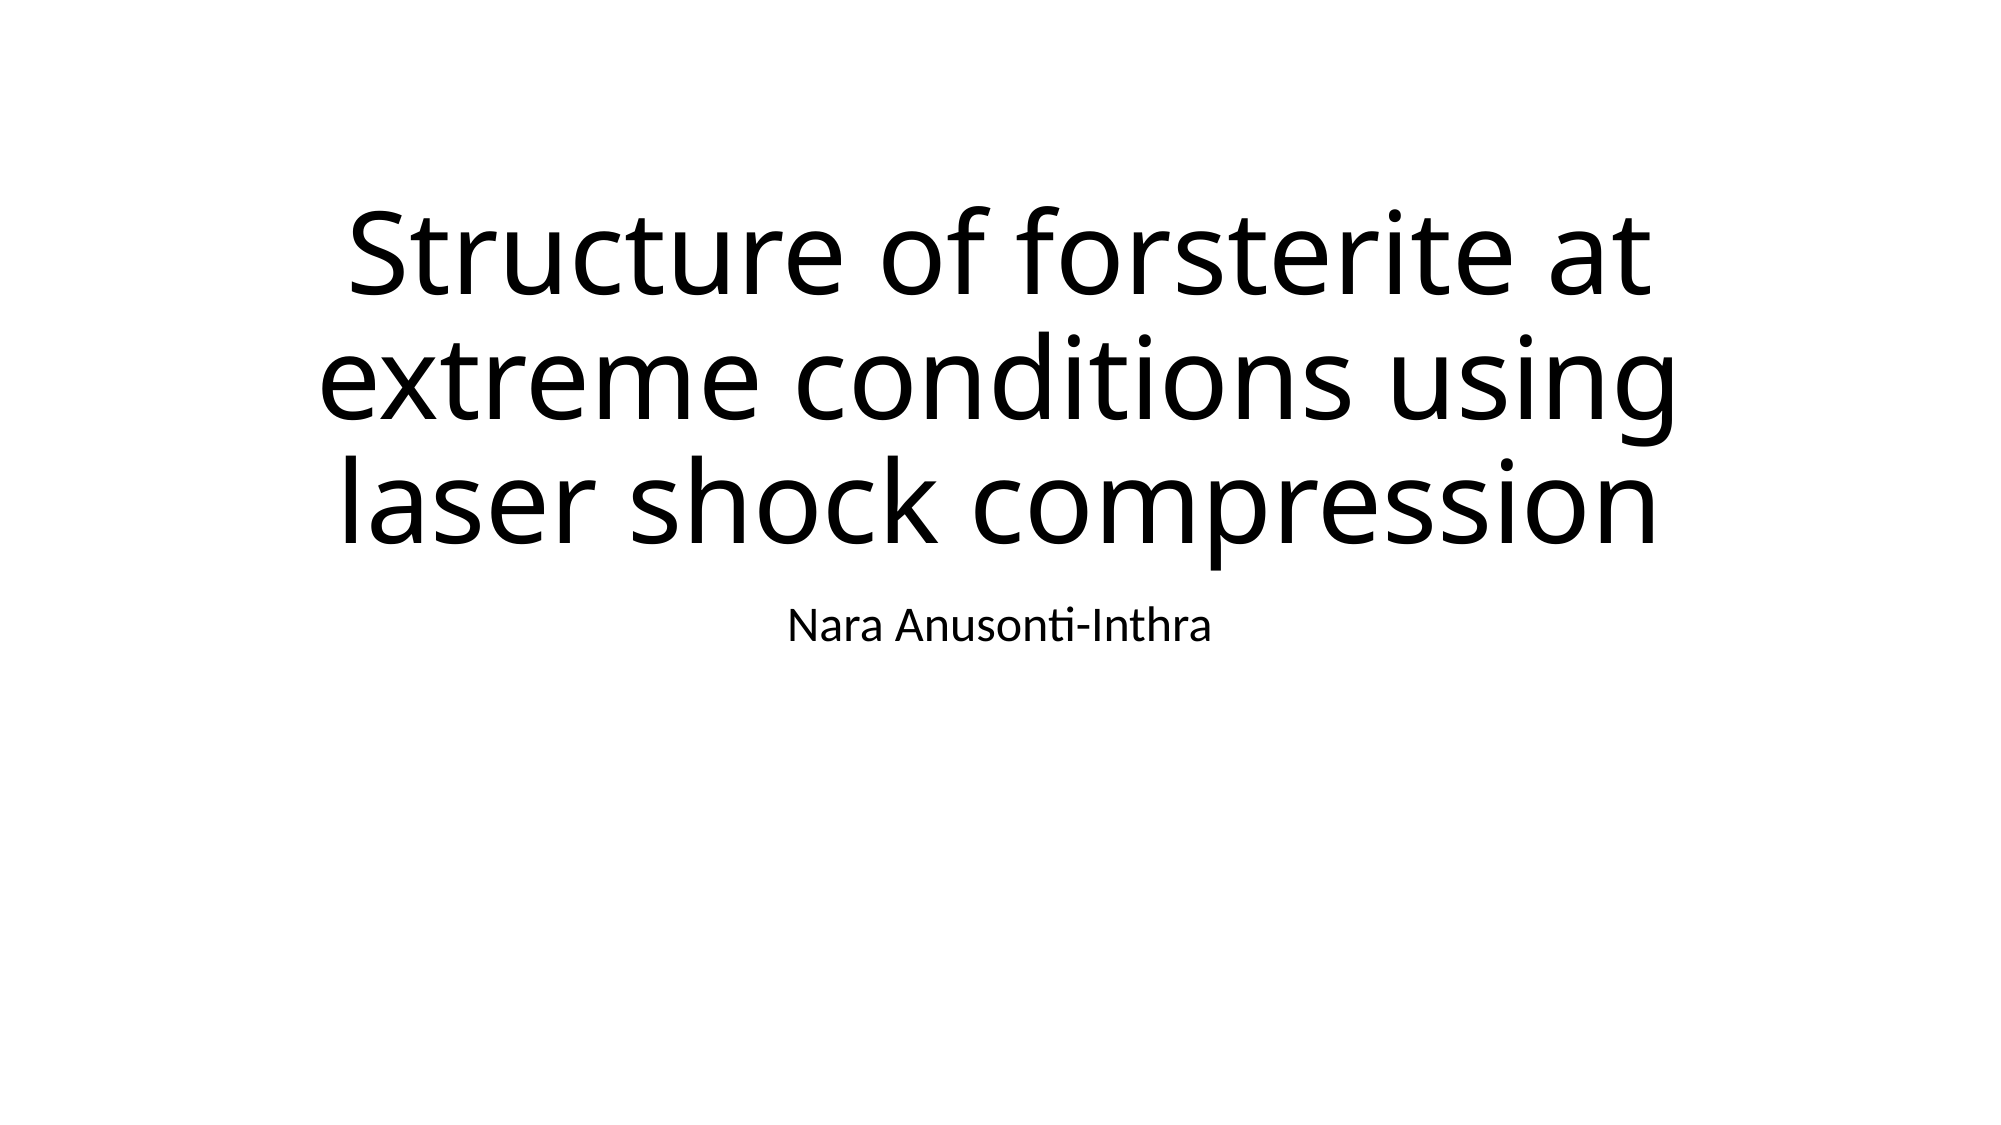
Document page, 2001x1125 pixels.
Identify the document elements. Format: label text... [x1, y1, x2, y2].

subtitle Nara Anusonti-Inthra [249, 590, 1750, 863]
title Structure of forsterite at extreme conditions using laser shock compression [249, 184, 1750, 576]
